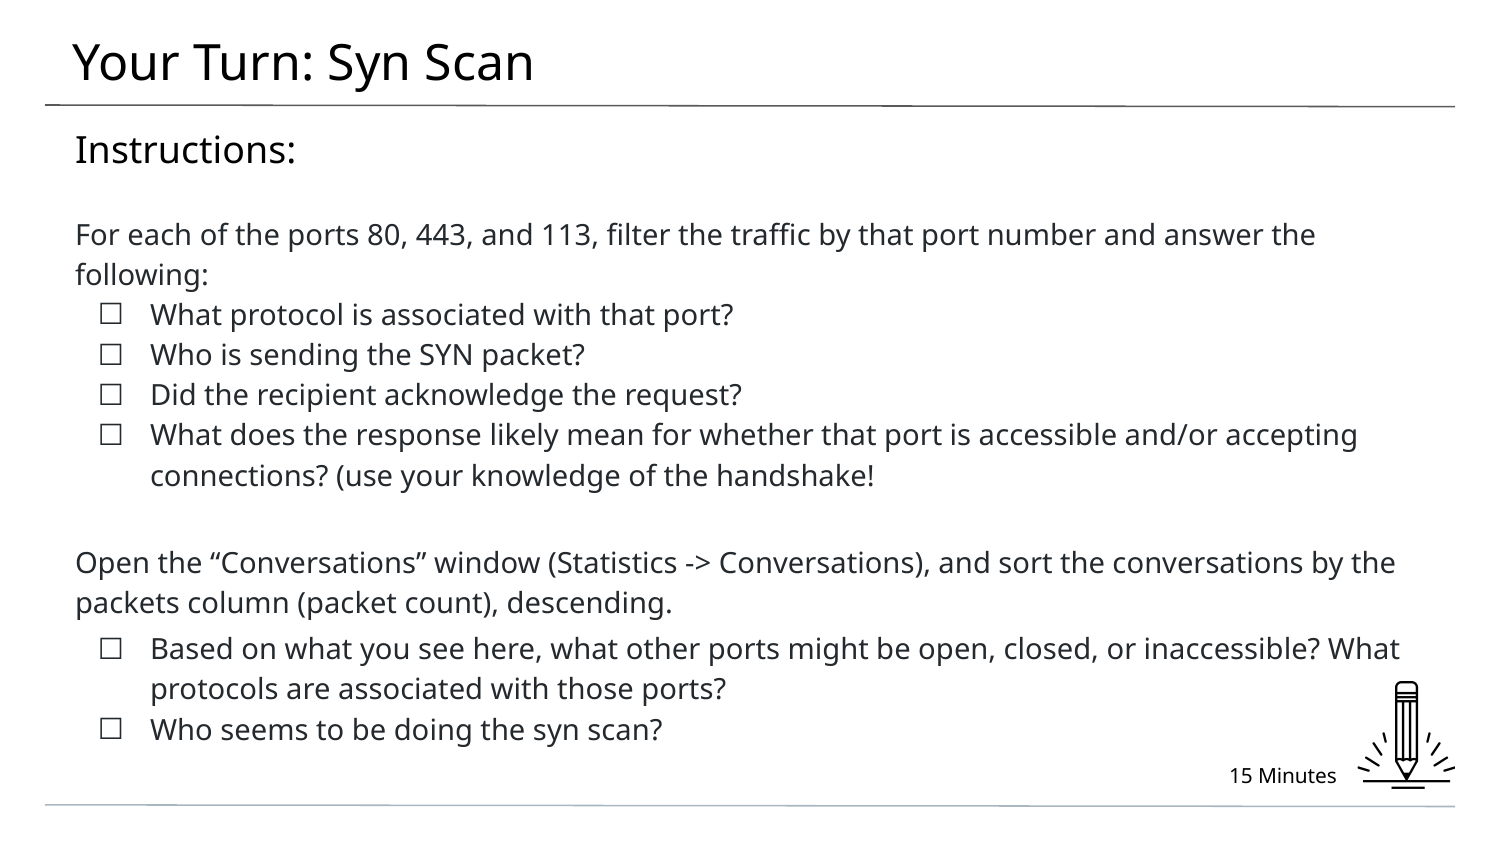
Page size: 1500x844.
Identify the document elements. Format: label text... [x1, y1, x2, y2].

picture [1357, 736, 1455, 761]
title 15 Minutes [0, 761, 1500, 805]
subtitle Instructions: [0, 110, 1500, 171]
list For each of the ports 80, 443, and 113, filter the traffic by that port number and answer the following: What protocol is associated with that port? Who is sending the SYN packet? Did the recipient acknowledge the request? What does the response likely mean for whether that port is accessible and/or accepting connections? (use your knowledge of the handshake! Open the “Conversations” window (Statistics -> Conversations), and sort the conversations by the packets column (packet count), descending. Based on what you see here, what other ports might be open, closed, or inaccessible? What protocols are associated with those ports? Who seems to be doing the syn scan? [0, 210, 1500, 736]
title Your Turn: Syn Scan [0, 0, 1500, 88]
